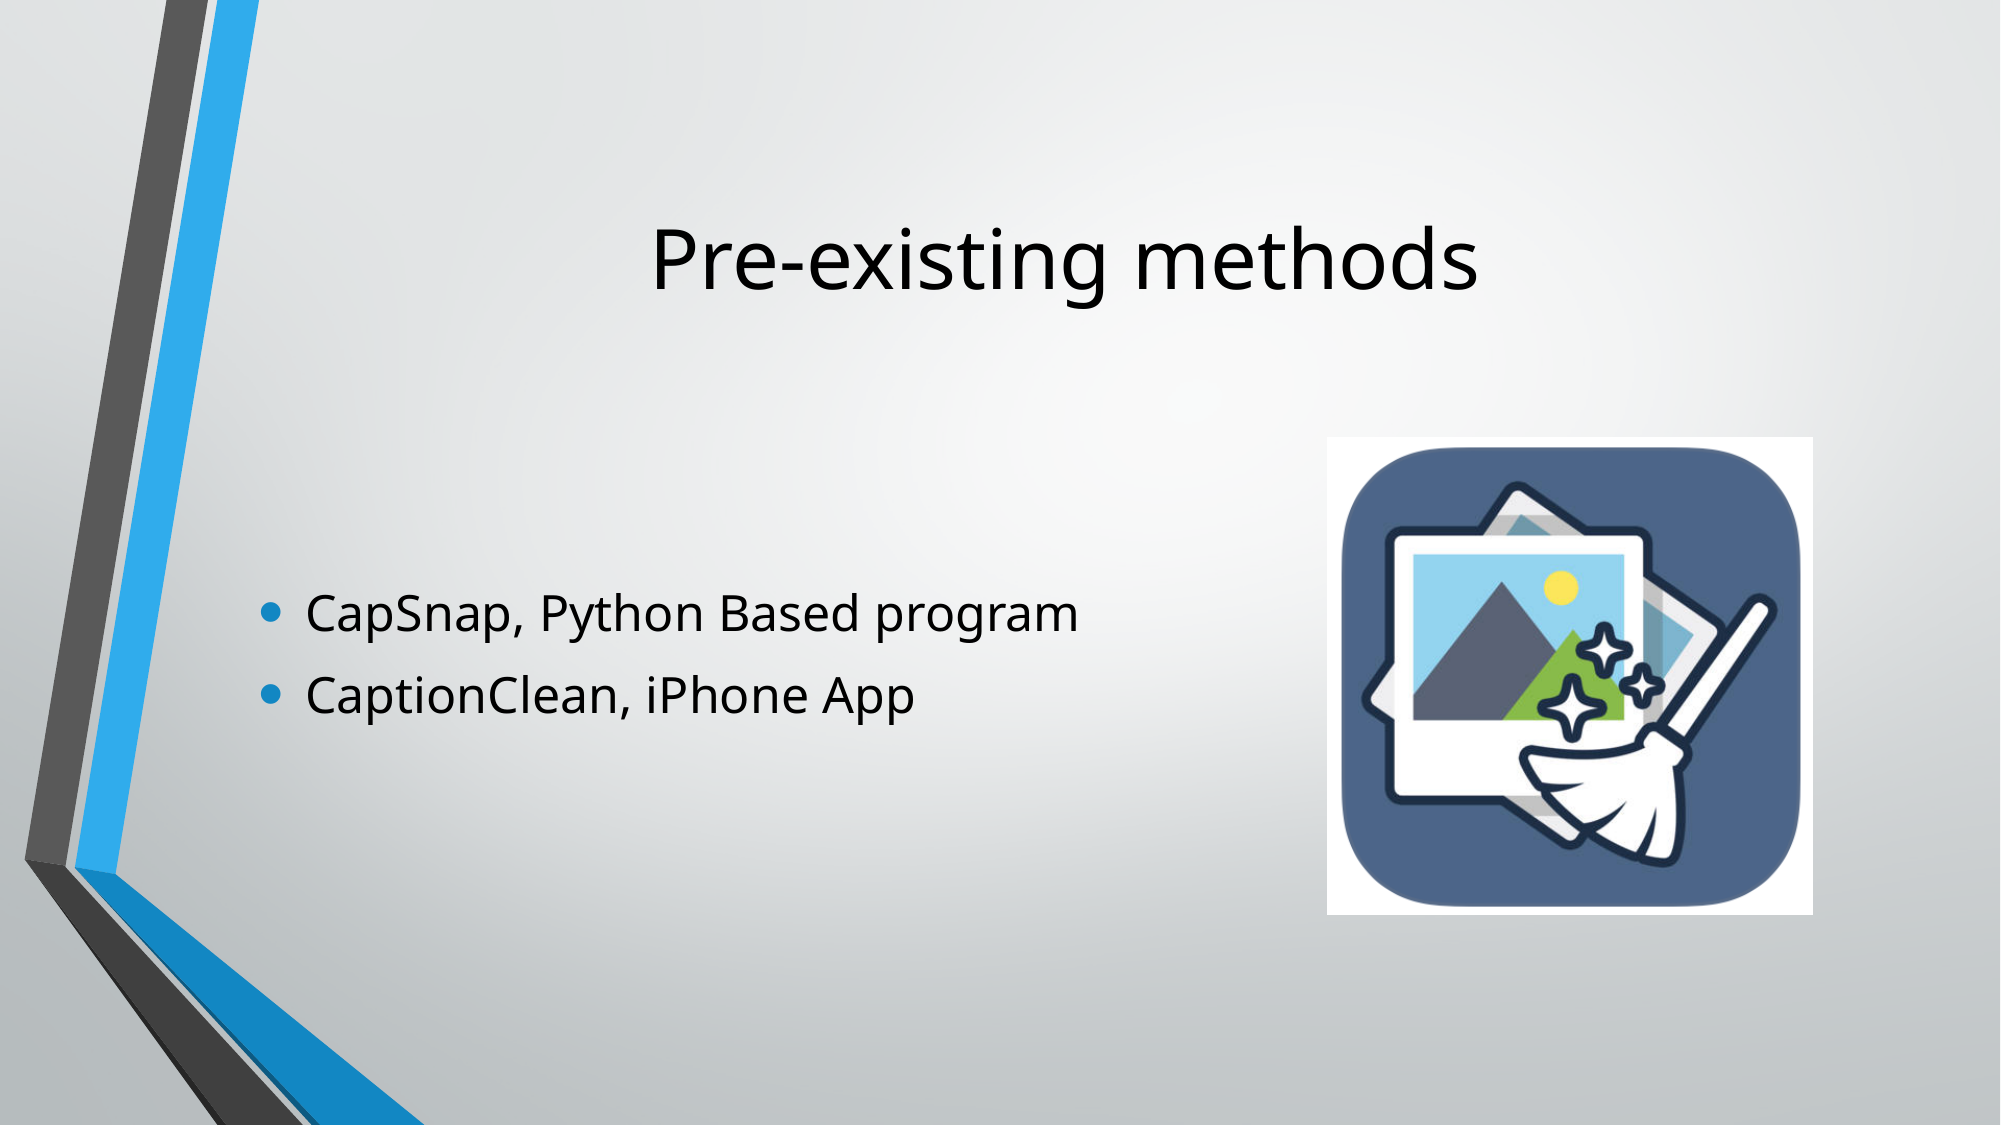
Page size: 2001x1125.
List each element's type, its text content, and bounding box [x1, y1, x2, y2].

list CapSnap, Python Based program CaptionClean, iPhone App [243, 437, 1887, 950]
picture [1327, 437, 1814, 915]
title Pre-existing methods [243, 112, 1887, 400]
